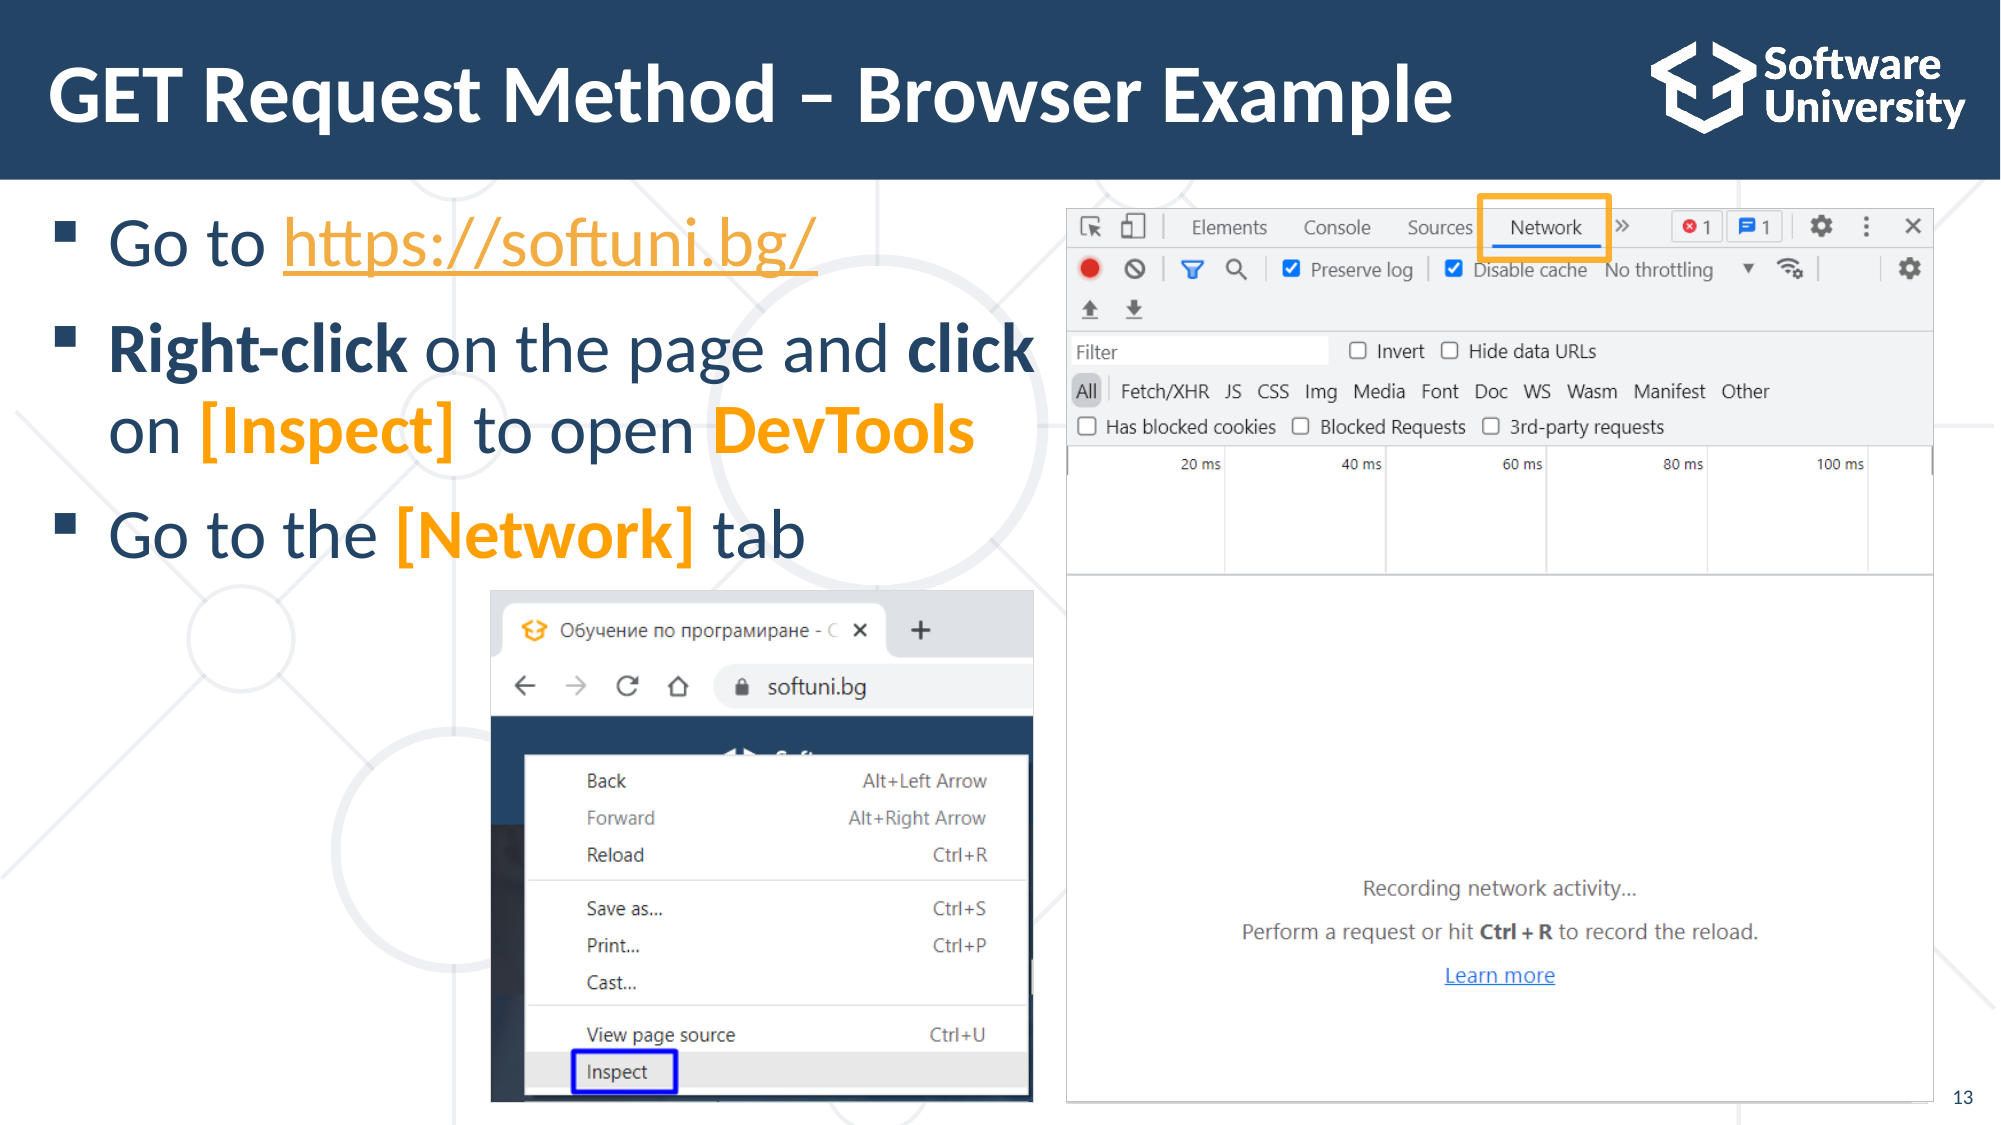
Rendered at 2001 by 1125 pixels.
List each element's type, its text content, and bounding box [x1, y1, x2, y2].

picture [490, 590, 1034, 1104]
picture [1066, 207, 1934, 1105]
list Go to https://softuni.bg/ Right-click on the page and click on [Inspect] to open DevTools Go to the [Network] tab [31, 196, 1067, 1103]
title GET Request Method – Browser Example [31, 16, 1625, 162]
slide_number 13 [1928, 1067, 1989, 1117]
text_box [1478, 194, 1611, 205]
picture [1651, 41, 1966, 134]
